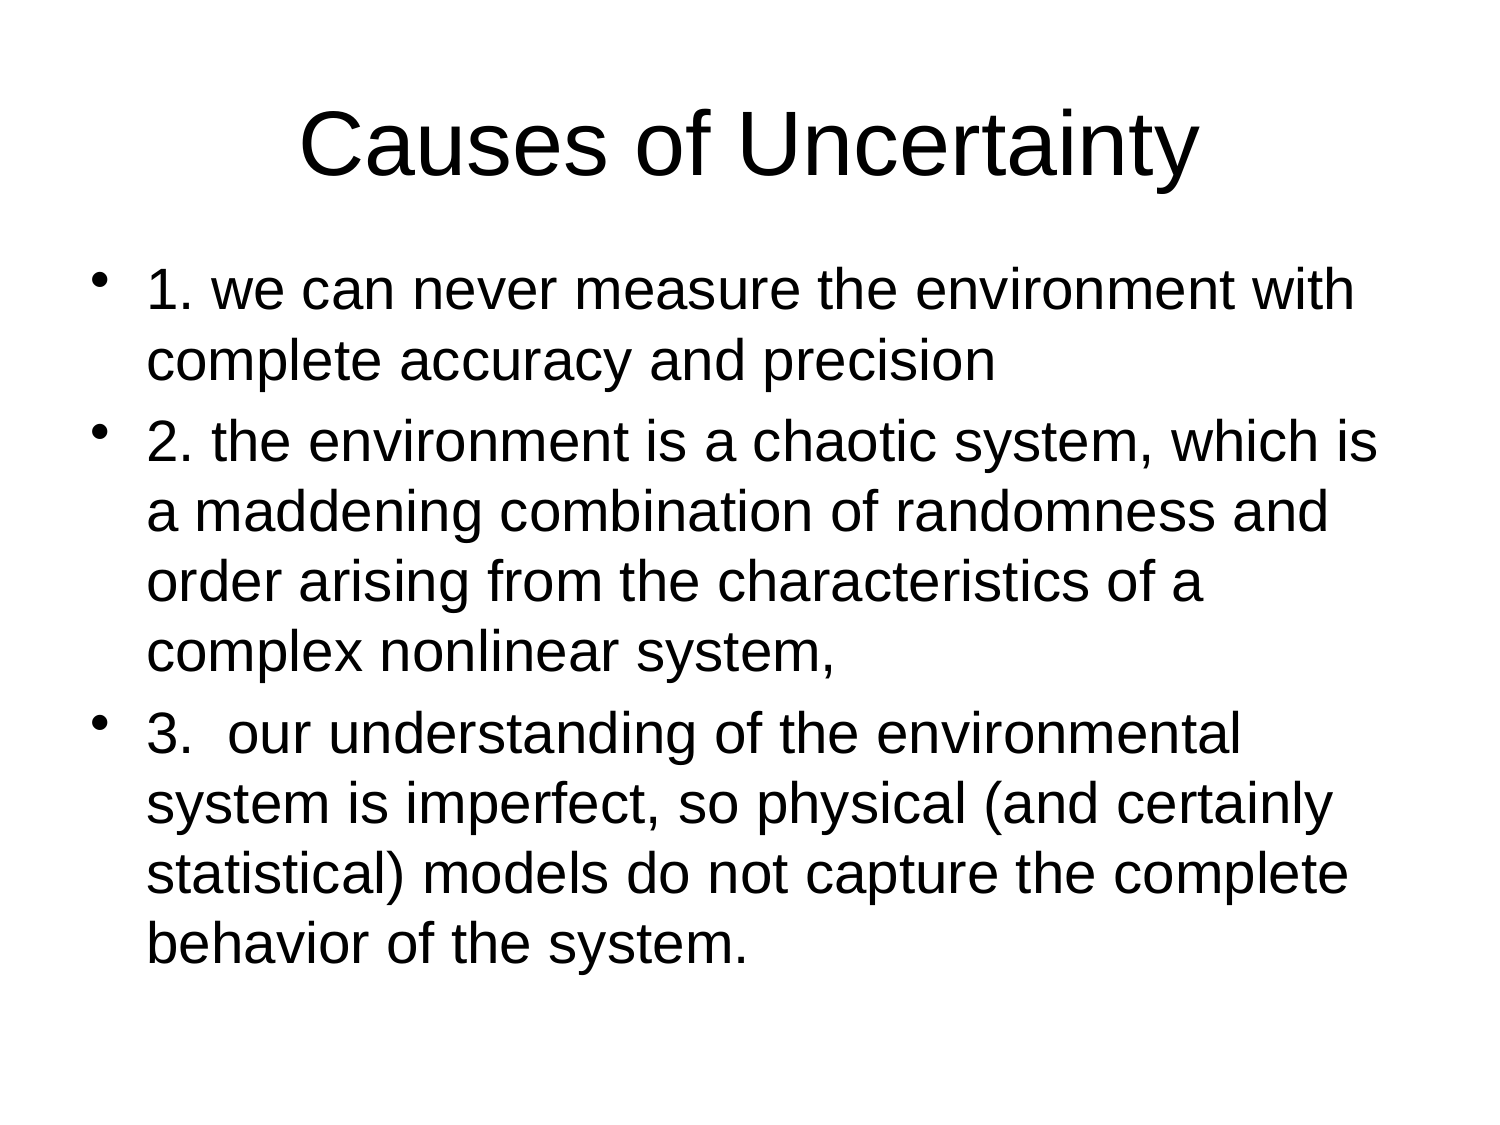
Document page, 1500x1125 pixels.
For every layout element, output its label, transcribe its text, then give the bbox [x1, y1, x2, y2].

list 1. we can never measure the environment with complete accuracy and precision 2. the environment is a chaotic system, which is a maddening combination of randomness and order arising from the characteristics of a complex nonlinear system, 3. our understanding of the environmental system is imperfect, so physical (and certainly statistical) models do not capture the complete behavior of the system. [75, 233, 1425, 1000]
title Causes of Uncertainty [75, 45, 1425, 233]
